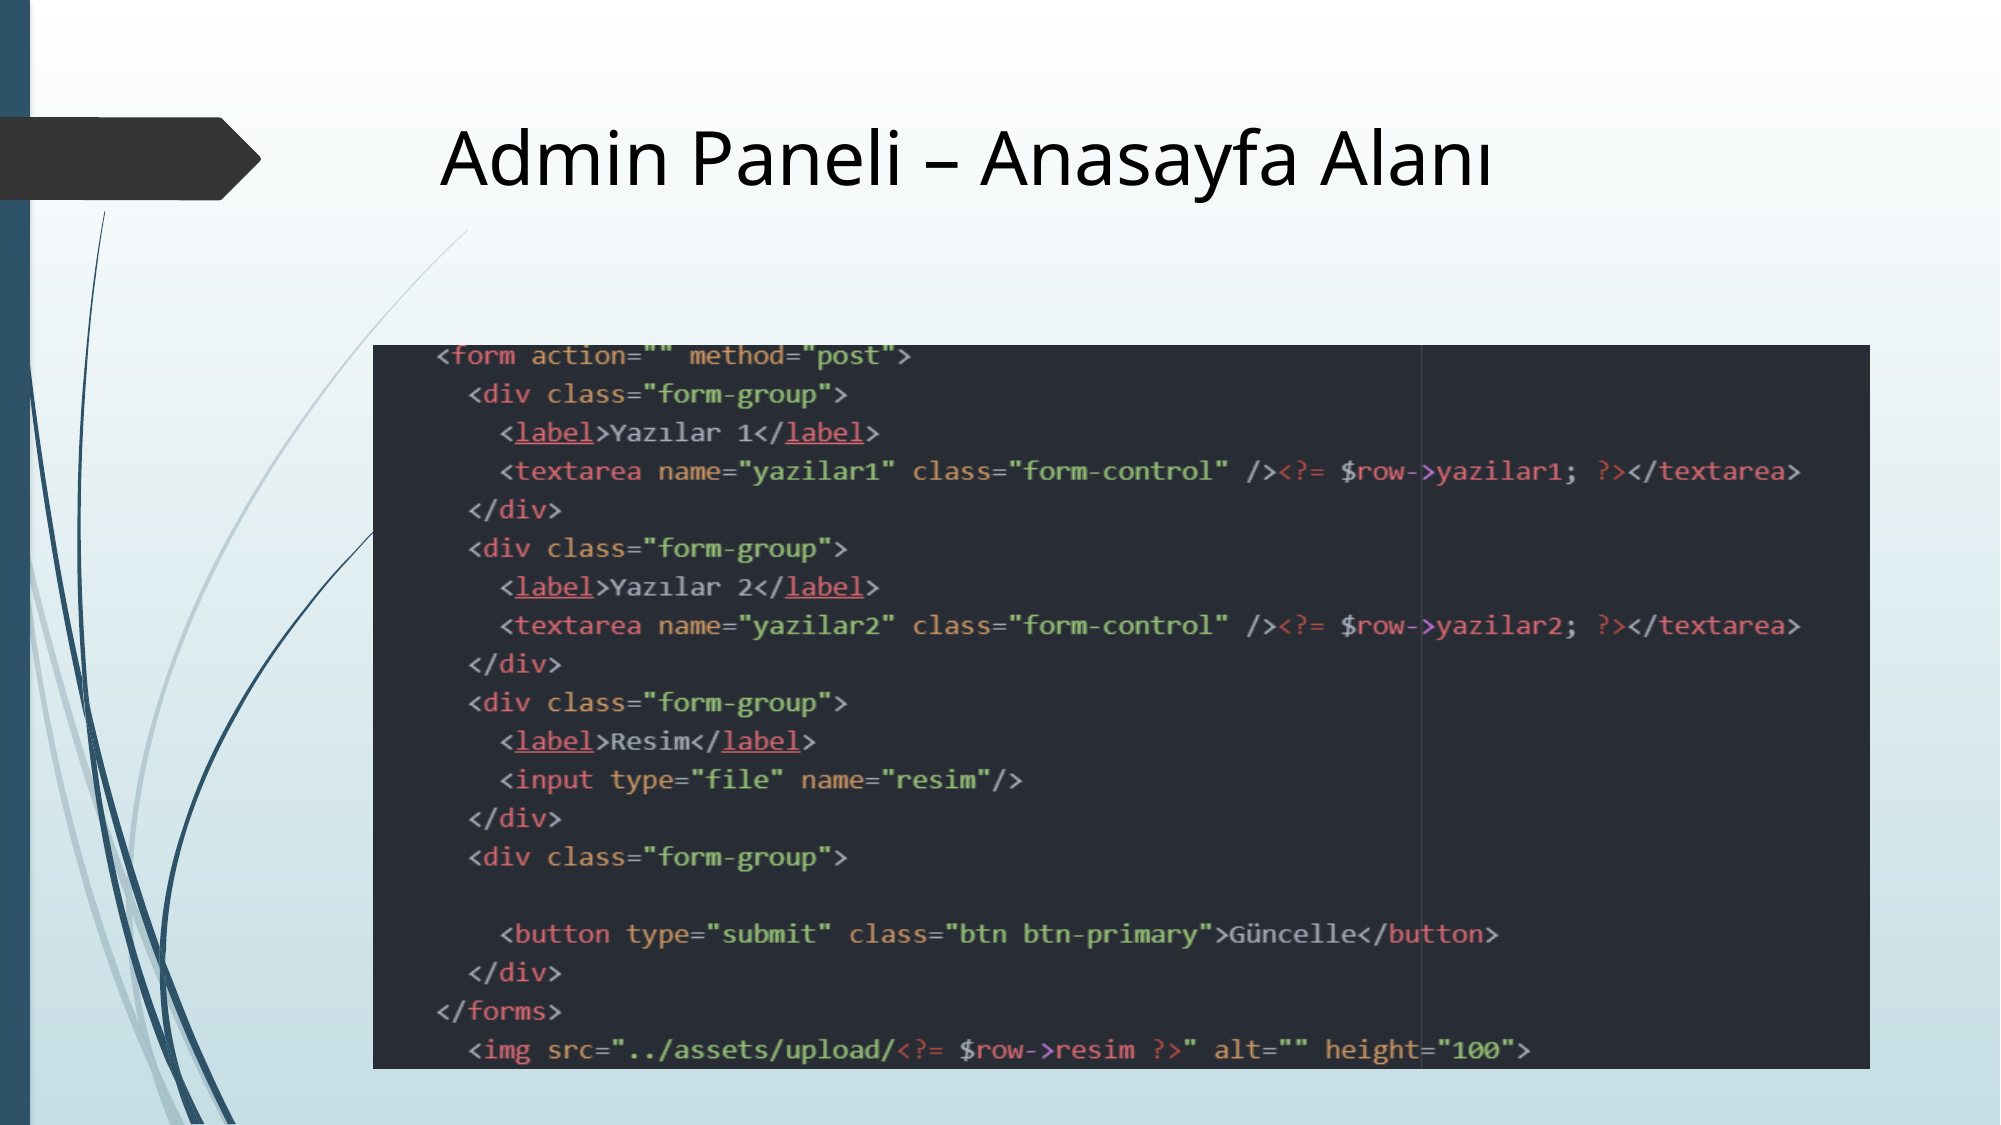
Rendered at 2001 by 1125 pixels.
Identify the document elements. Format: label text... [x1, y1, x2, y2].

picture [373, 344, 1871, 1070]
title Admin Paneli – Anasayfa Alanı [425, 102, 1888, 270]
